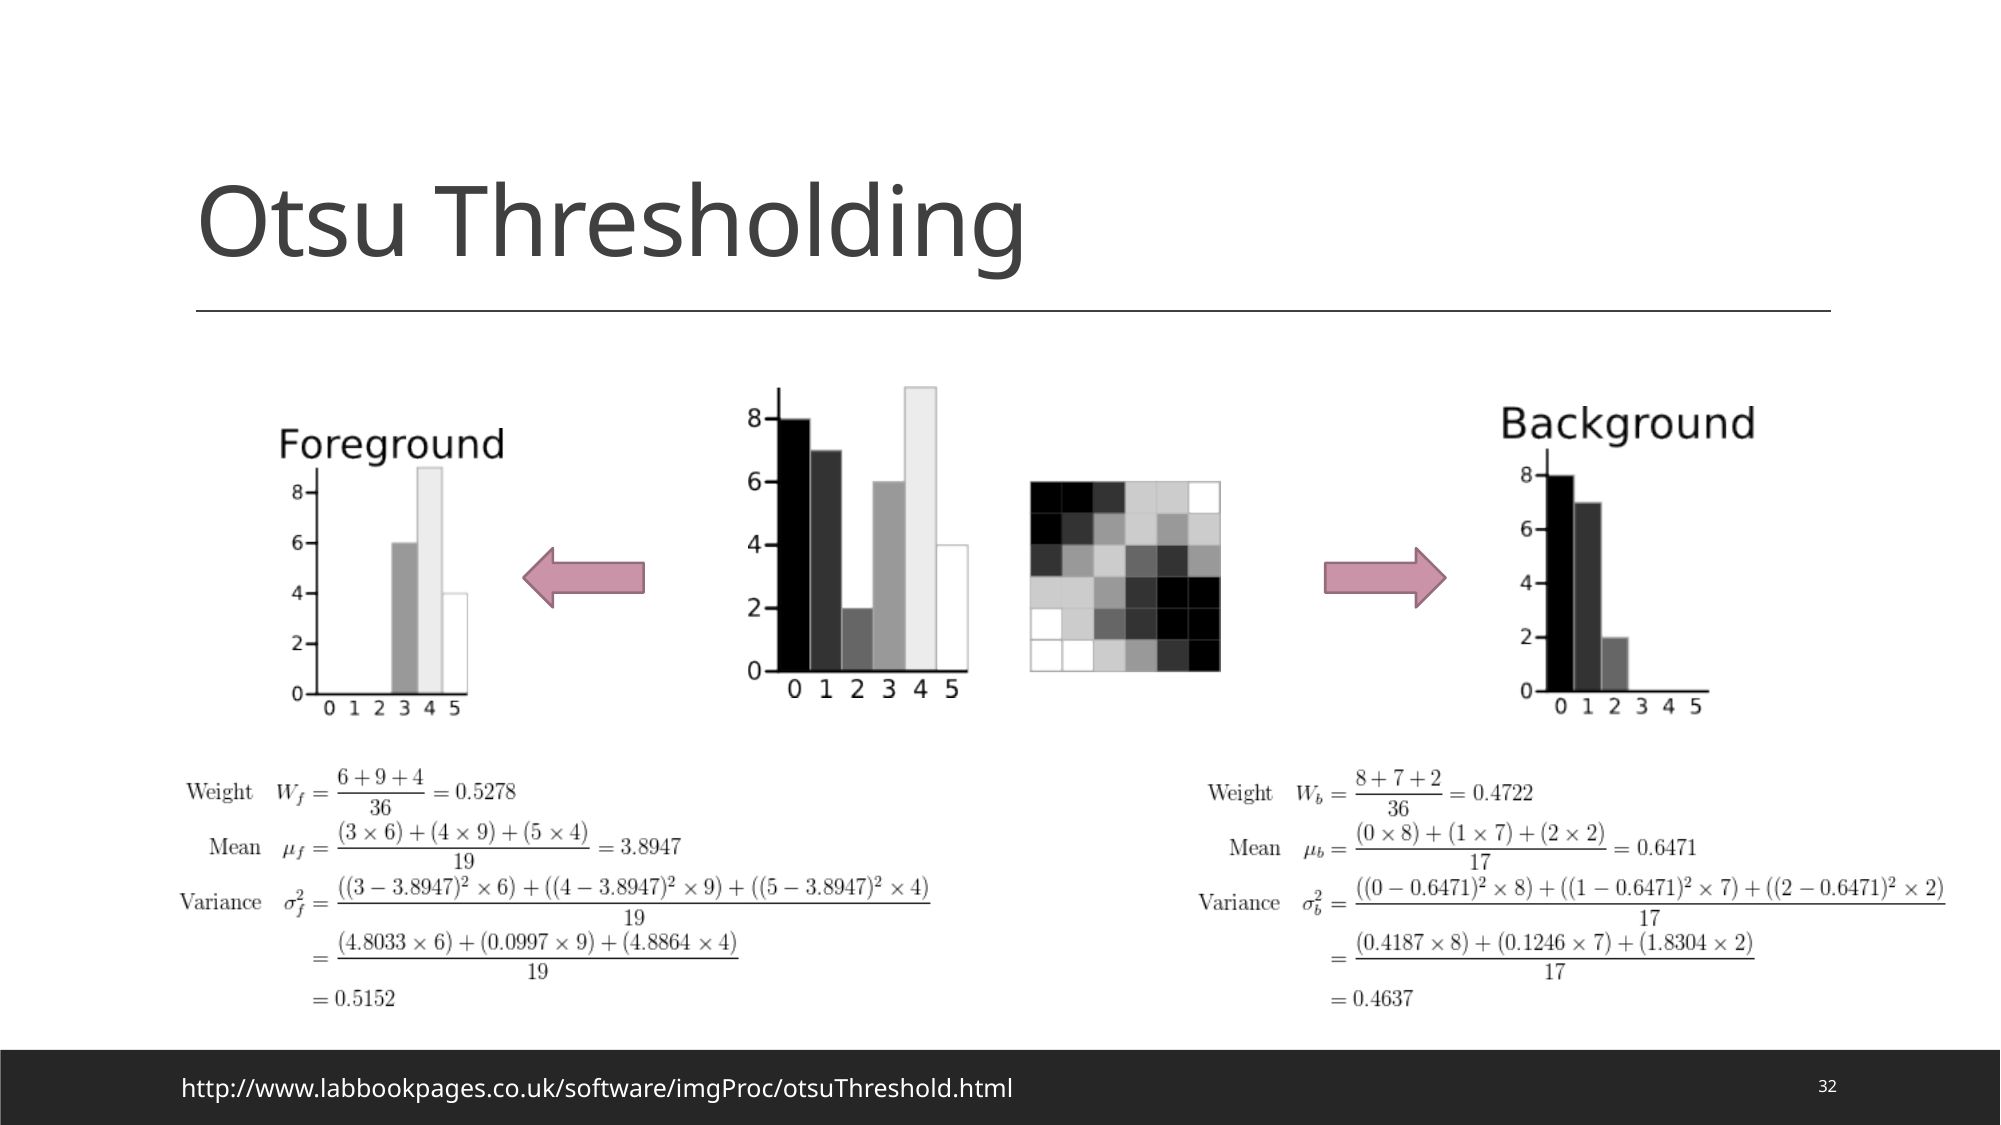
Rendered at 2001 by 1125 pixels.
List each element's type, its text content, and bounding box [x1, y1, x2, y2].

picture [165, 754, 944, 1022]
picture [747, 385, 1222, 699]
slide_number 32 [1803, 1057, 1932, 1118]
picture [1384, 406, 1859, 719]
picture [1184, 754, 1959, 1022]
text_box [1323, 561, 1382, 594]
text_box http://www.labbookpages.co.uk/software/imgProc/otsuThreshold.html [166, 1064, 1167, 1110]
title Otsu Thresholding [180, 47, 1830, 285]
picture [165, 428, 645, 719]
